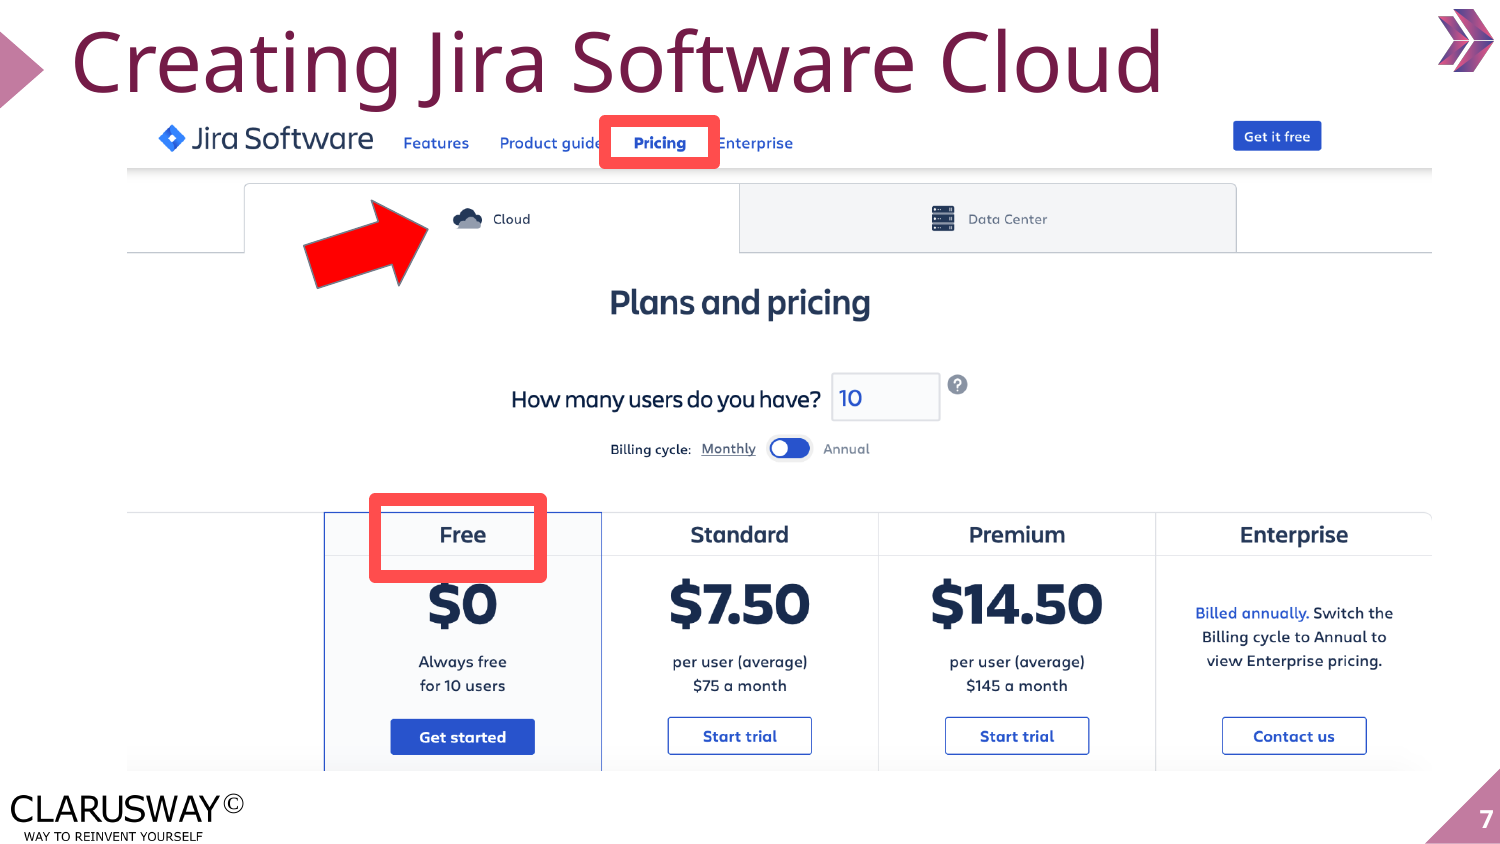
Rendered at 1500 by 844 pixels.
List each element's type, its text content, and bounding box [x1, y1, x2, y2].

picture [127, 120, 1432, 772]
picture [11, 795, 220, 841]
picture [1438, 9, 1494, 72]
slide_number ‹#› [1418, 760, 1494, 838]
title Creating Jira Software Cloud [70, 28, 1311, 132]
